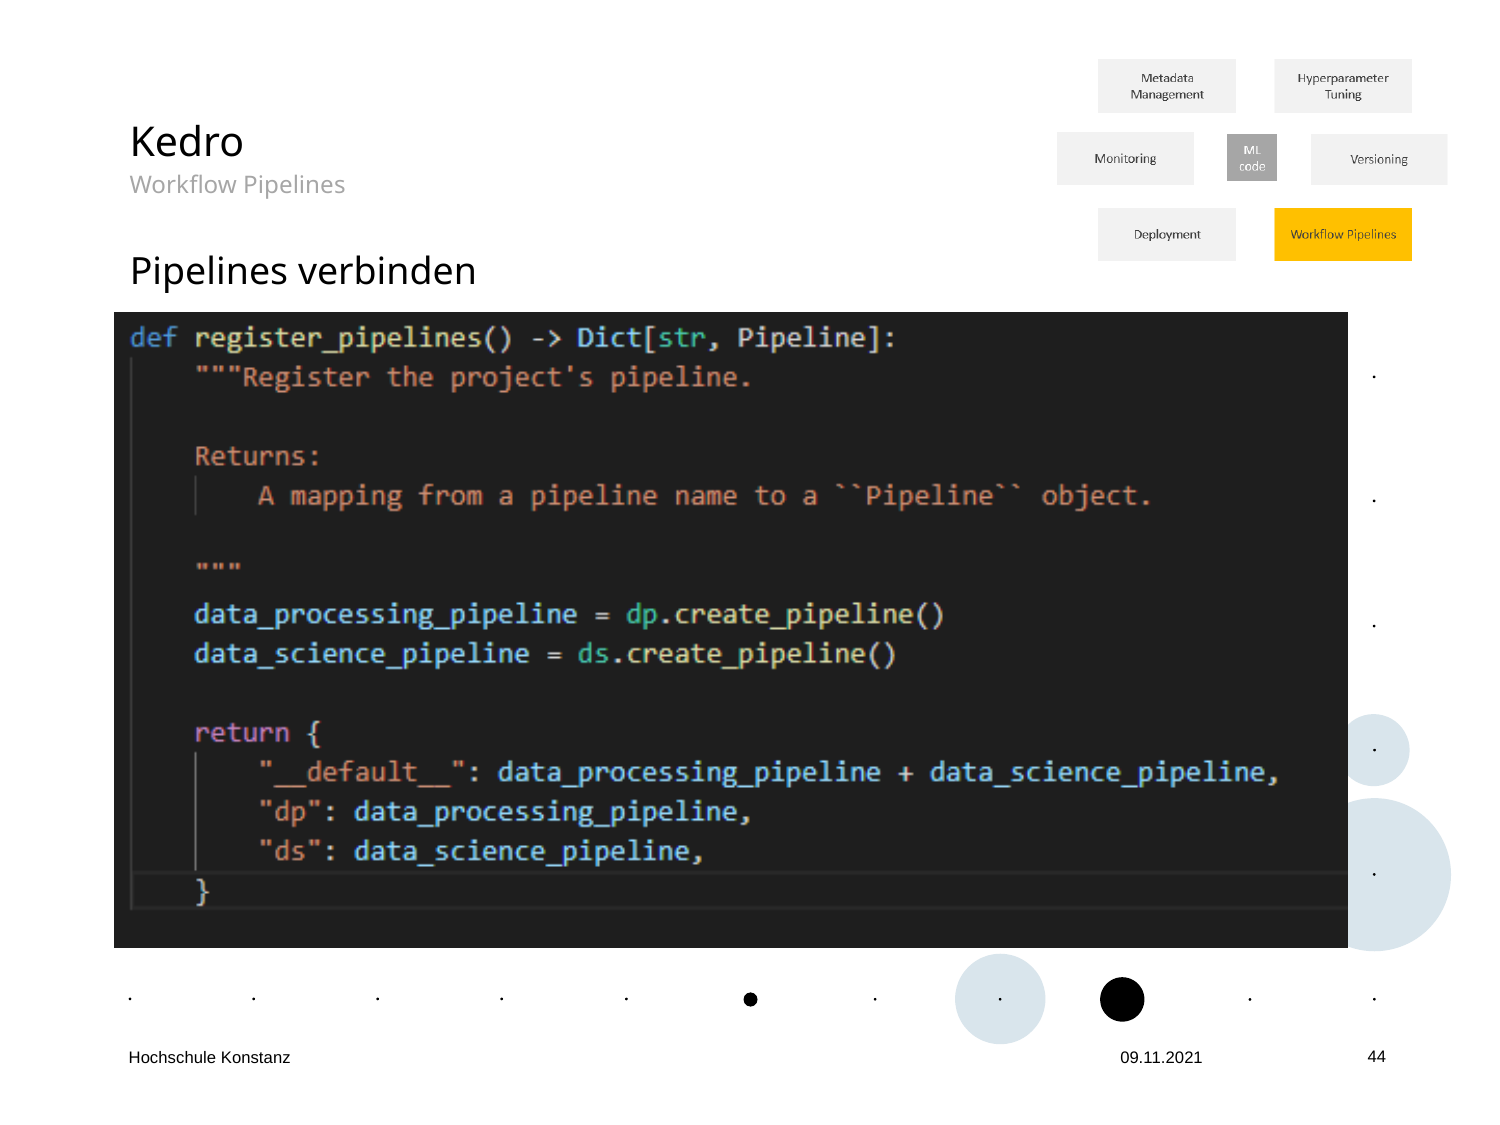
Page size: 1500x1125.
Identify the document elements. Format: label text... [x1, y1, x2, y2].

list Kedro Workflow Pipelines [114, 107, 1032, 207]
list Pipelines verbinden [115, 239, 1251, 311]
picture [1037, 34, 1464, 280]
picture [114, 312, 1348, 948]
